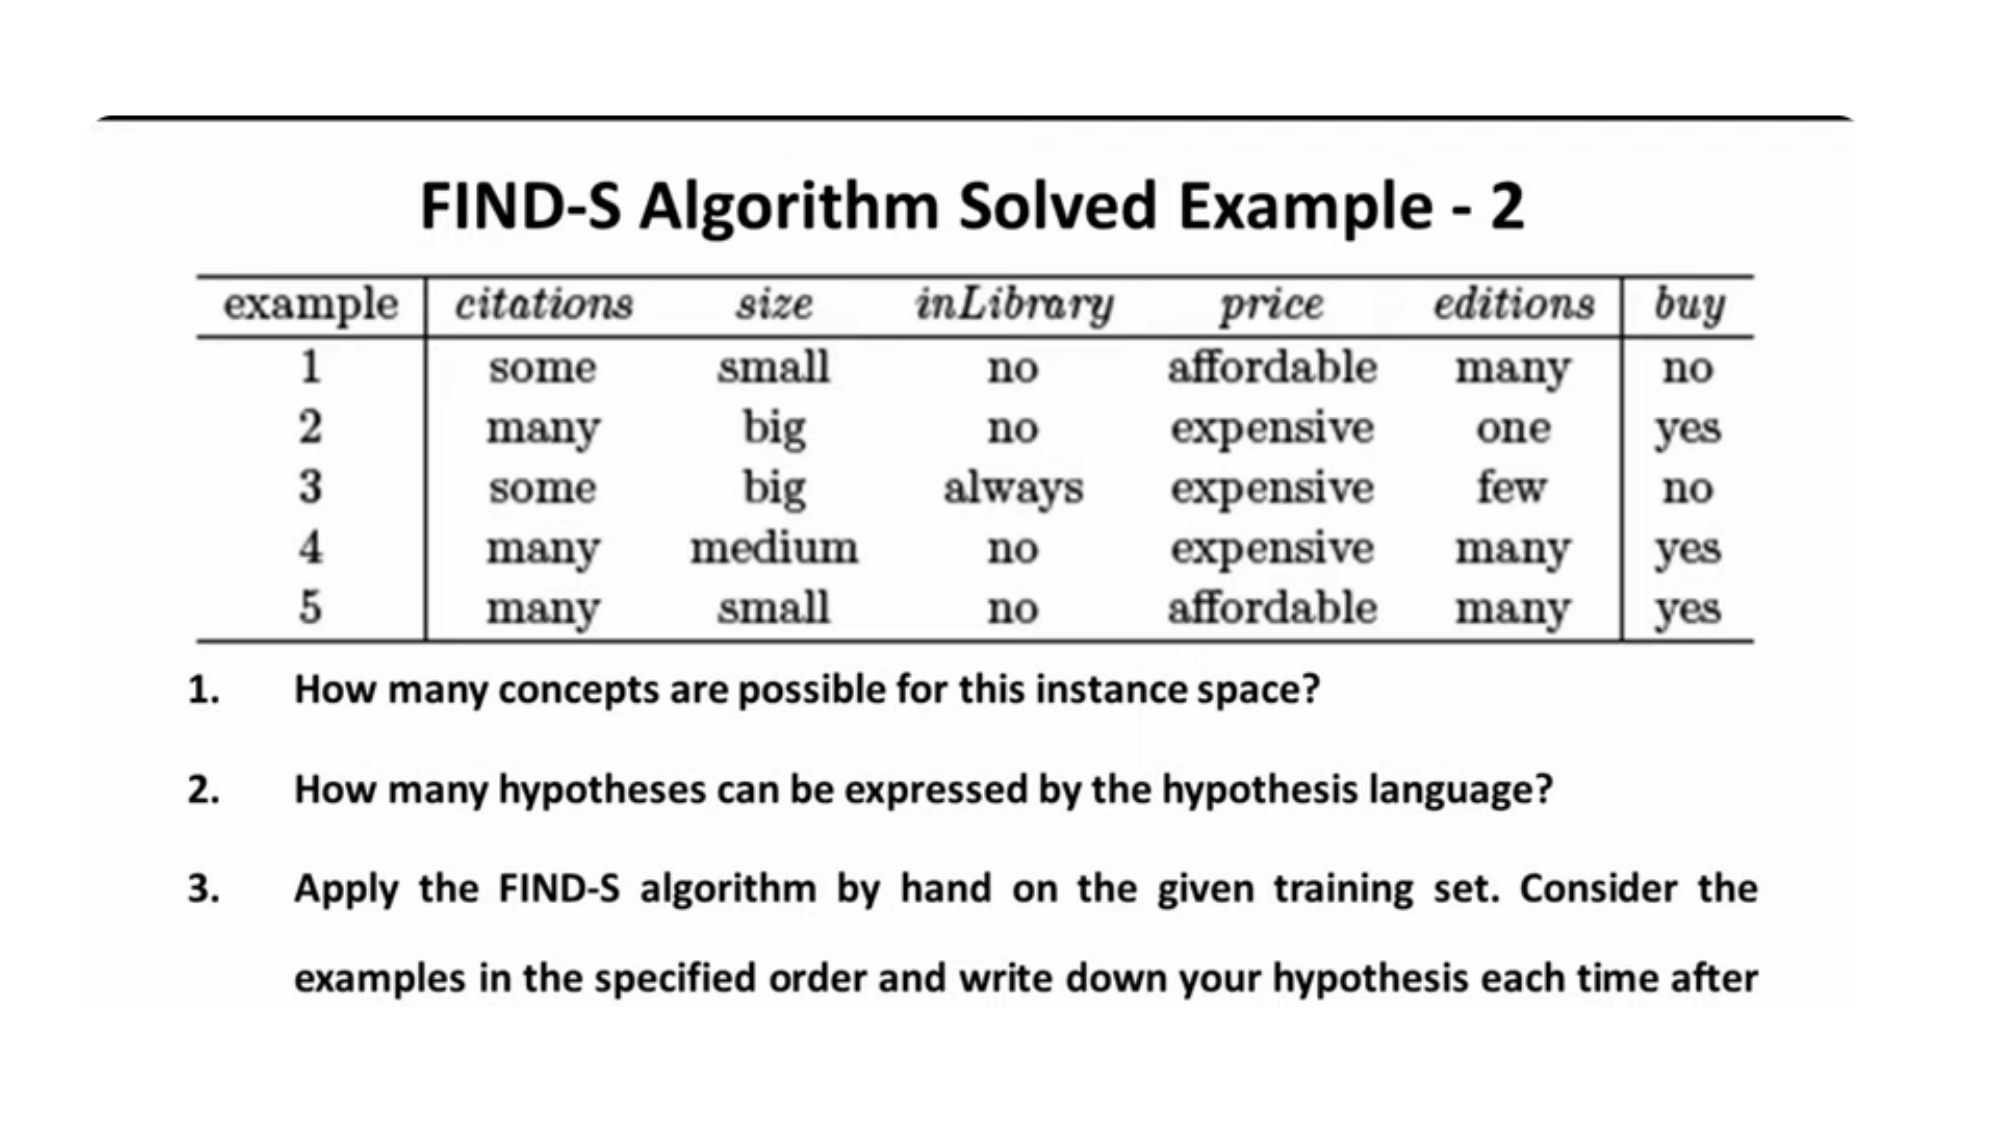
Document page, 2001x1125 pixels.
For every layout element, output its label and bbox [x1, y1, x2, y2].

picture [88, 89, 1855, 1007]
